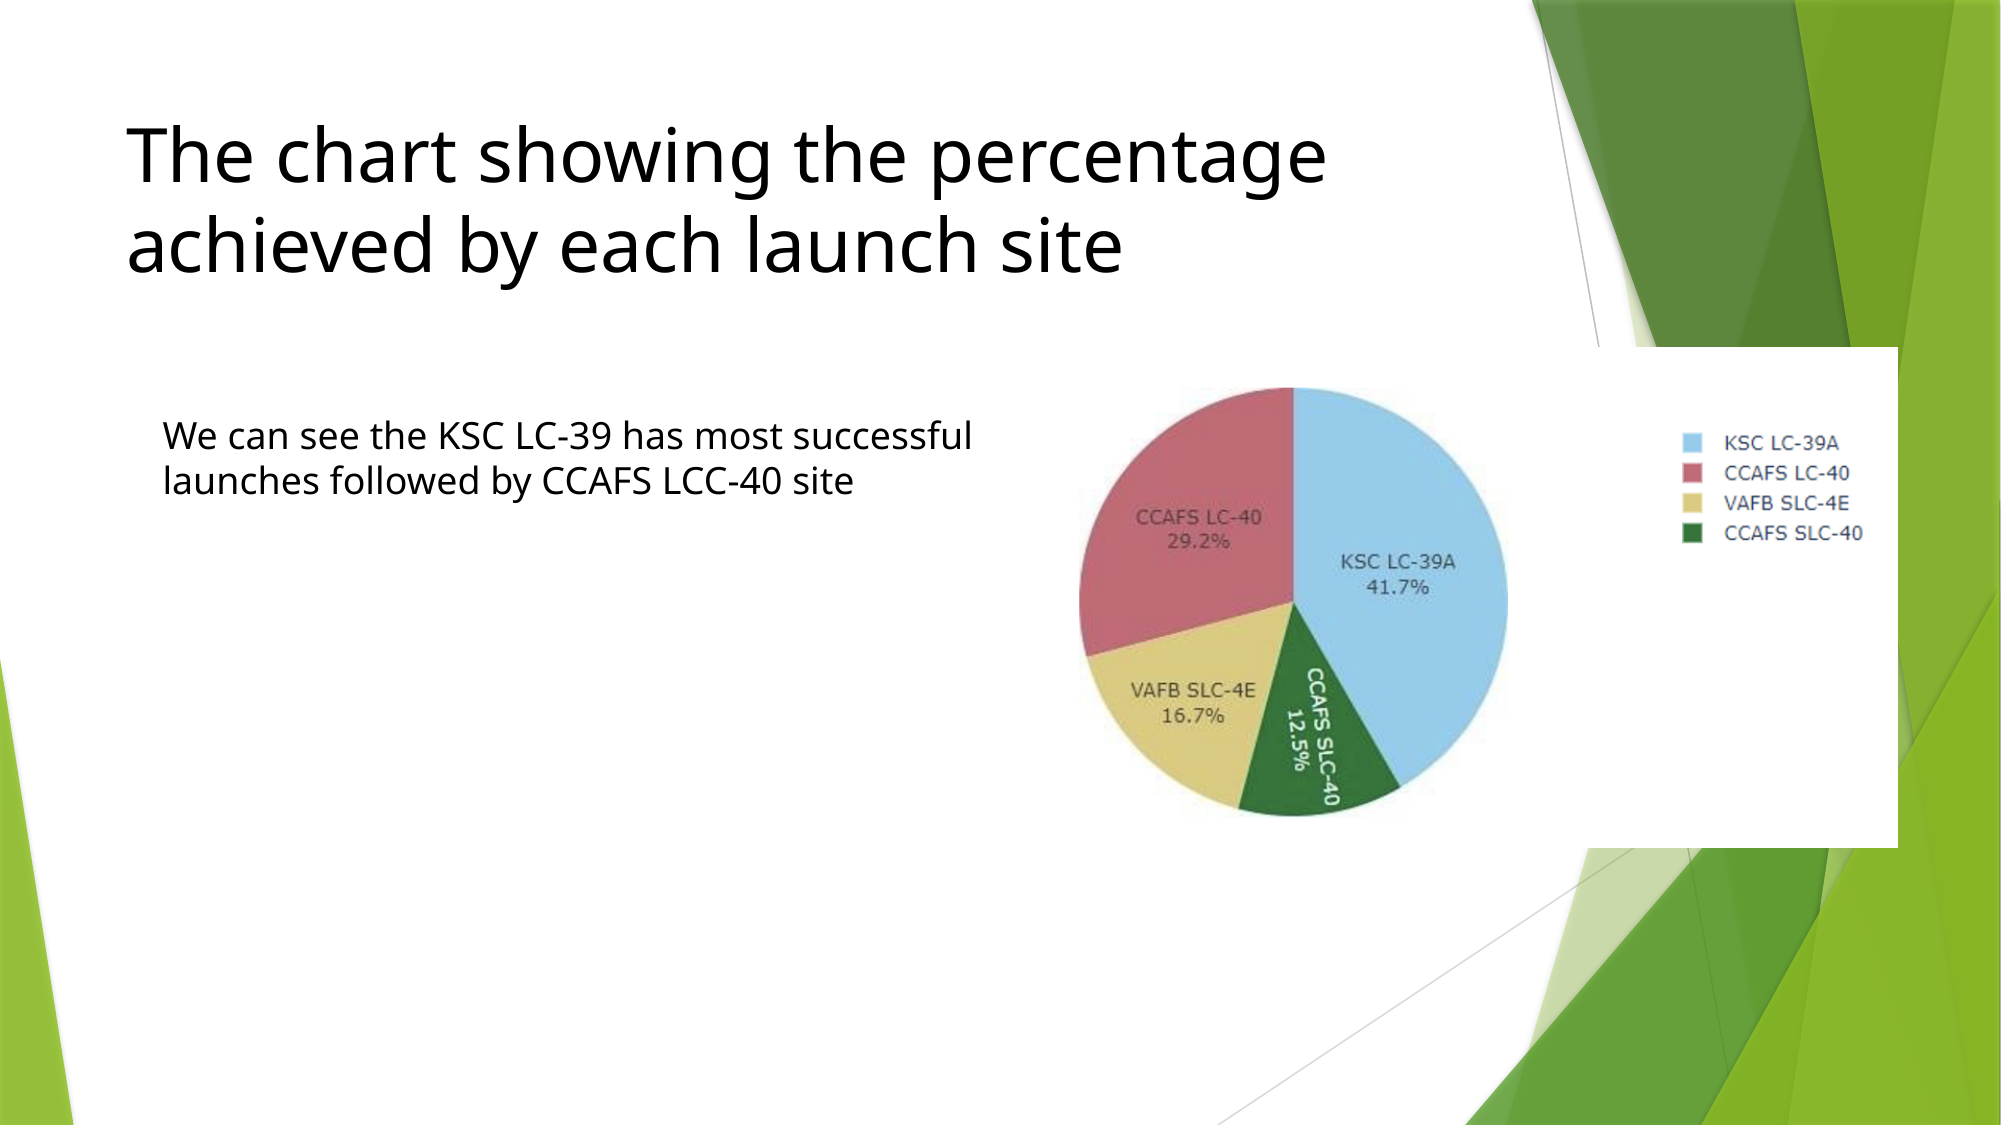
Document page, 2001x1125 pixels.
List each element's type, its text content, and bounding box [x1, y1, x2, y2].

text_box We can see the KSC LC-39 has most successful launches followed by CCAFS LCC-40 site [147, 404, 994, 555]
title The chart showing the percentage achieved by each launch site [111, 99, 1522, 317]
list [999, 347, 1899, 849]
